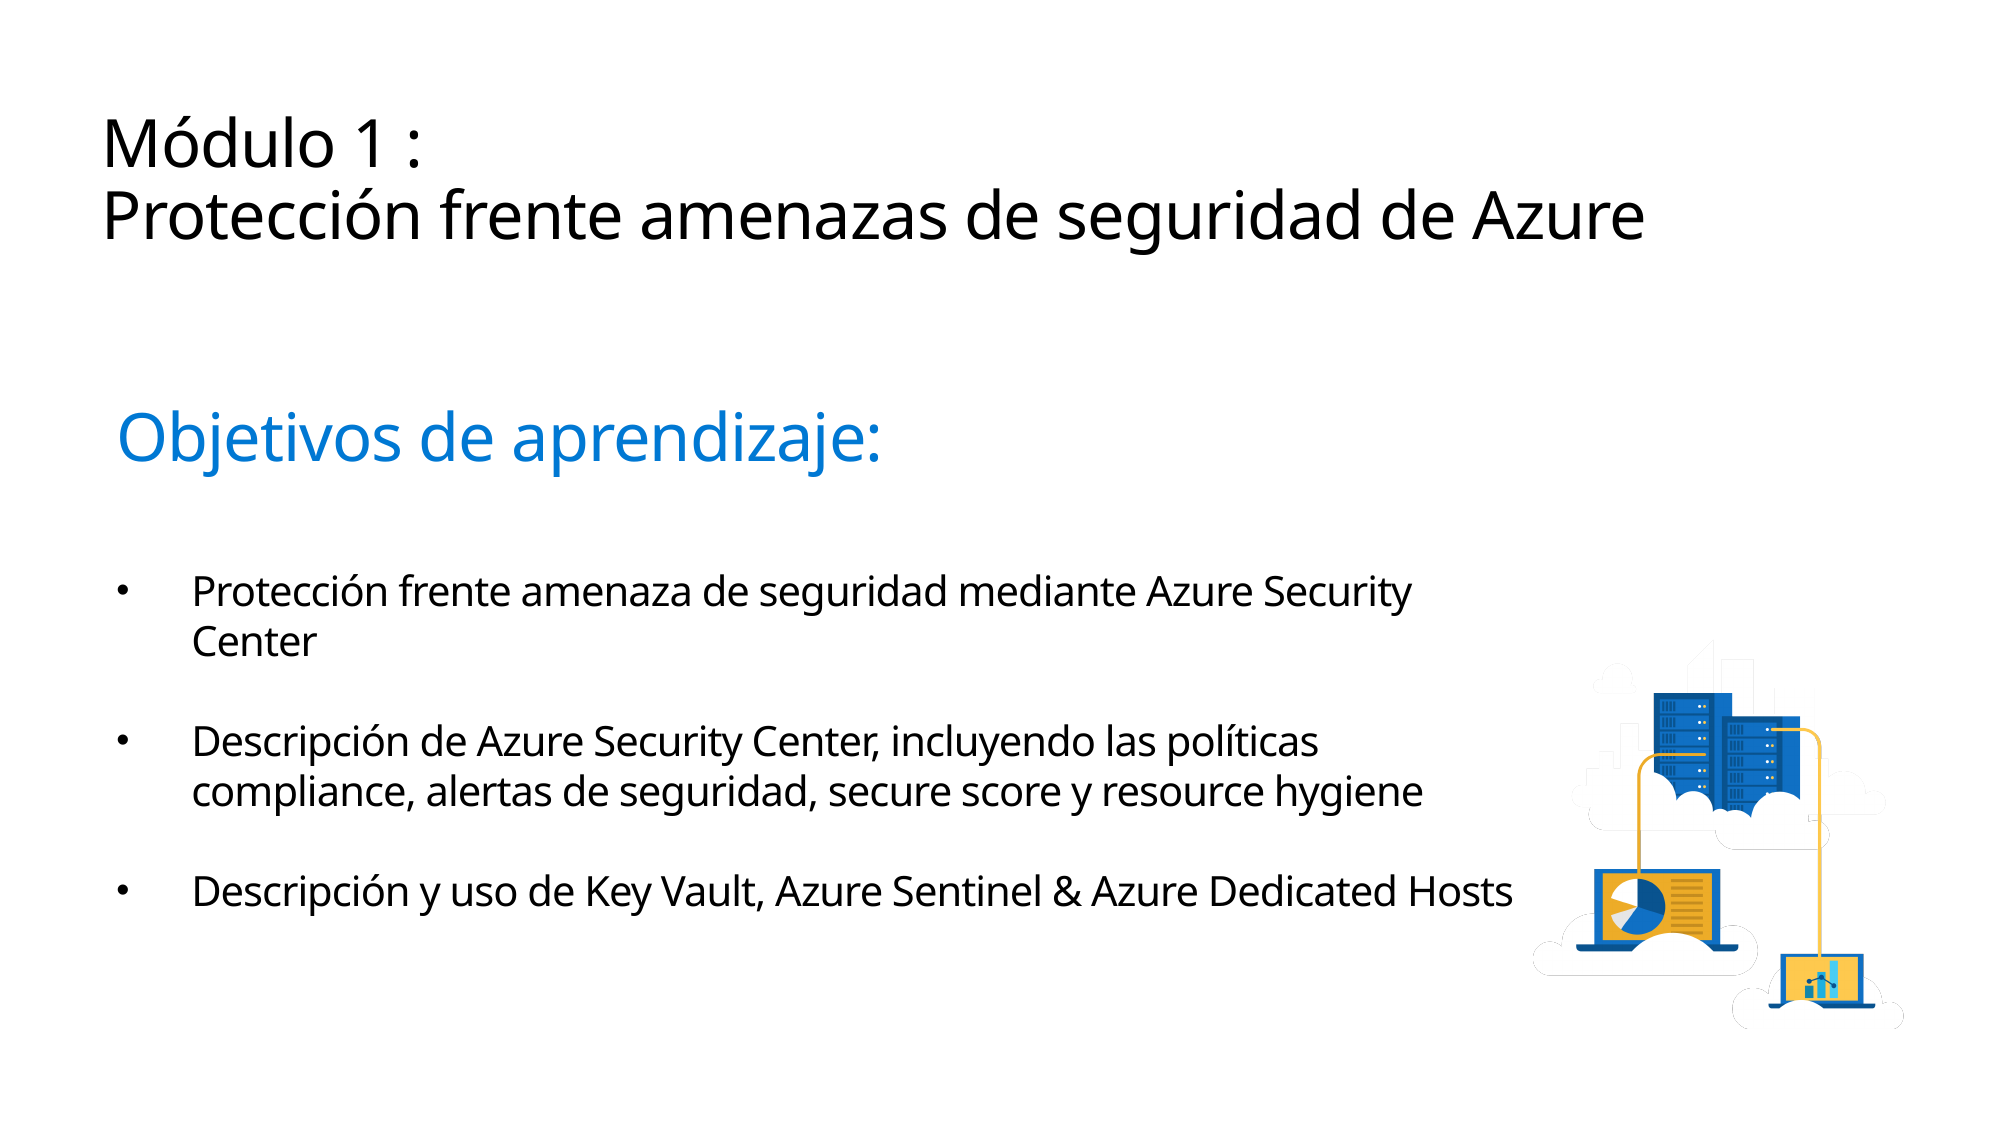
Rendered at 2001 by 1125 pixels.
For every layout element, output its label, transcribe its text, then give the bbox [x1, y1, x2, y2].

title Módulo 1 : Protección frente amenazas de seguridad de Azure [101, 117, 1929, 354]
text_box Objetivos de aprendizaje: Protección frente amenaza de seguridad mediante Azure Security Center Descripción de Azure Security Center, incluyendo las políticas compliance, alertas de seguridad, secure score y resource hygiene Descripción y uso de Key Vault, Azure Sentinel & Azure Dedicated Hosts [101, 386, 1538, 922]
picture [1532, 639, 1905, 1029]
